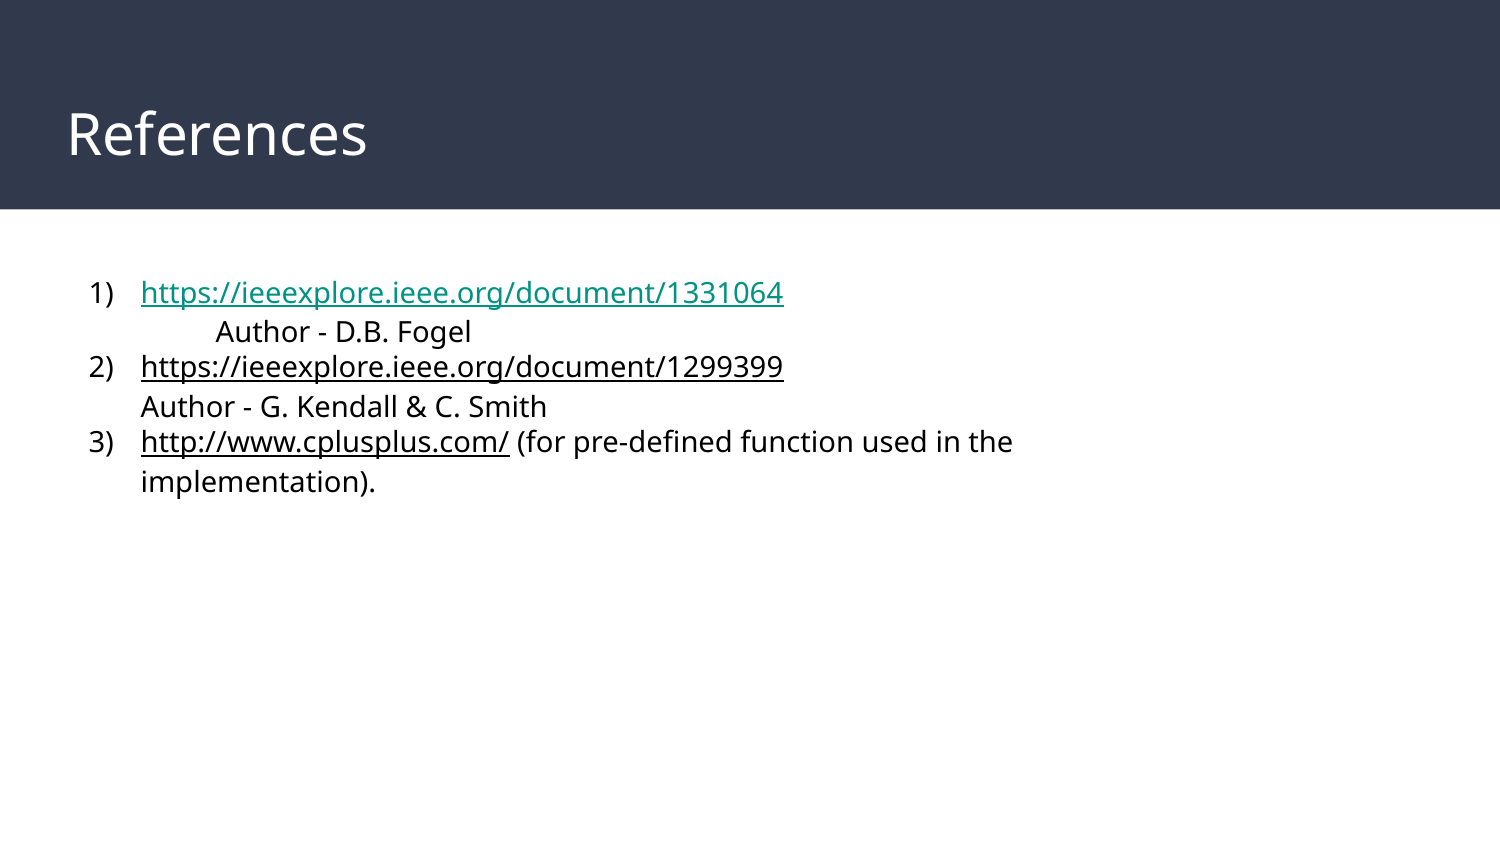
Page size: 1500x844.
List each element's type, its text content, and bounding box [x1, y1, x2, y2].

text_box https://ieeexplore.ieee.org/document/1331064 Author - D.B. Fogel https://ieeexplore.ieee.org/document/1299399 Author - G. Kendall & C. Smith http://www.cplusplus.com/ (for pre-defined function used in the implementation). [50, 258, 1261, 692]
title References [51, 82, 1449, 185]
